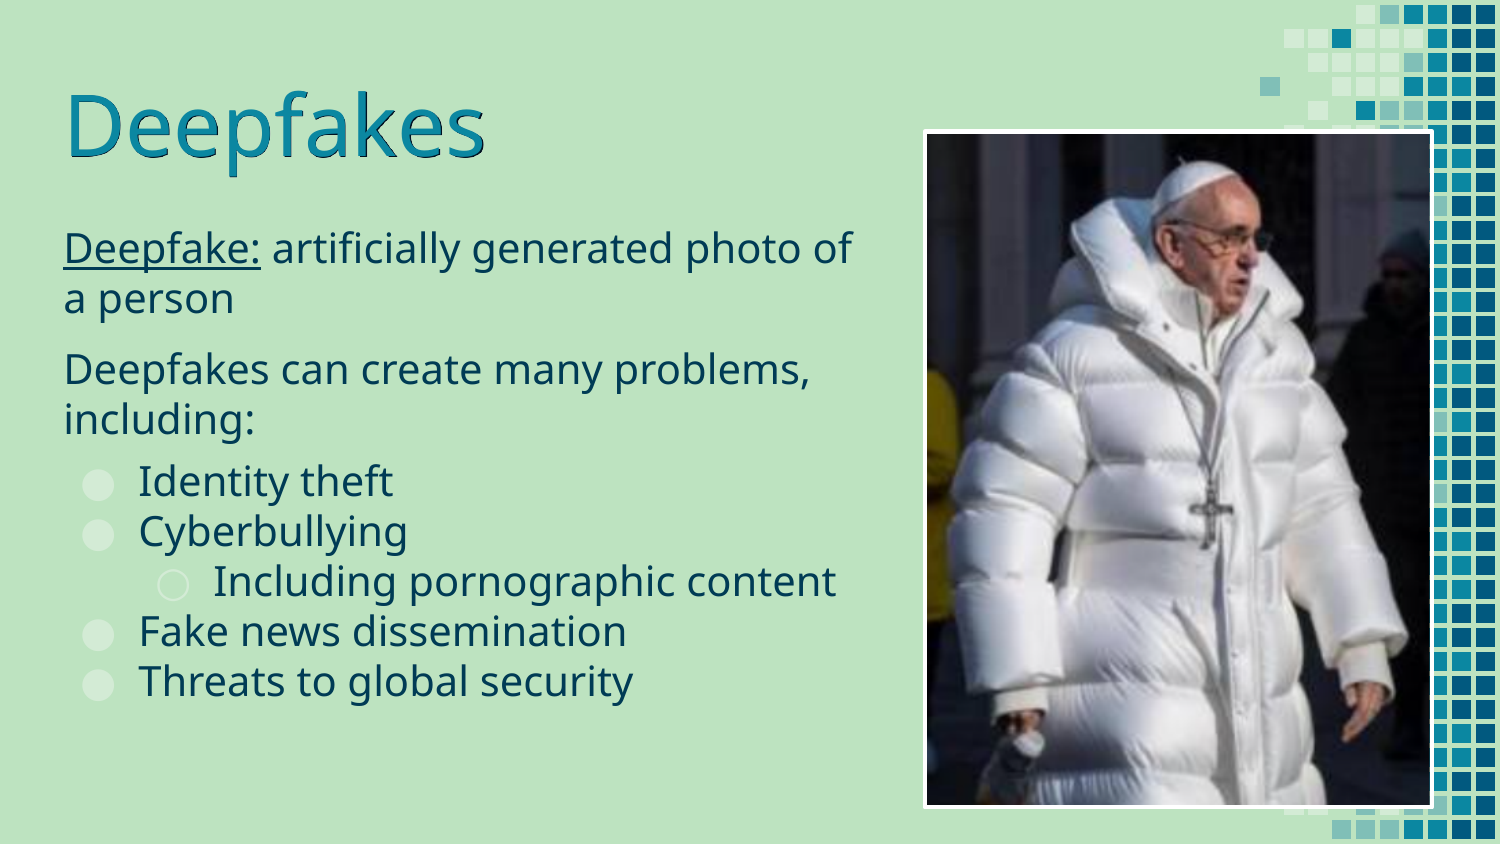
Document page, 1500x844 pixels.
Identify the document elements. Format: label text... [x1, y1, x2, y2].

picture [926, 133, 1430, 805]
list Deepfake: artificially generated photo of a person Deepfakes can create many problems, including: Identity theft Cyberbullying Including pornographic content Fake news dissemination Threats to global security [48, 206, 872, 742]
title Deepfakes [48, 48, 1158, 189]
